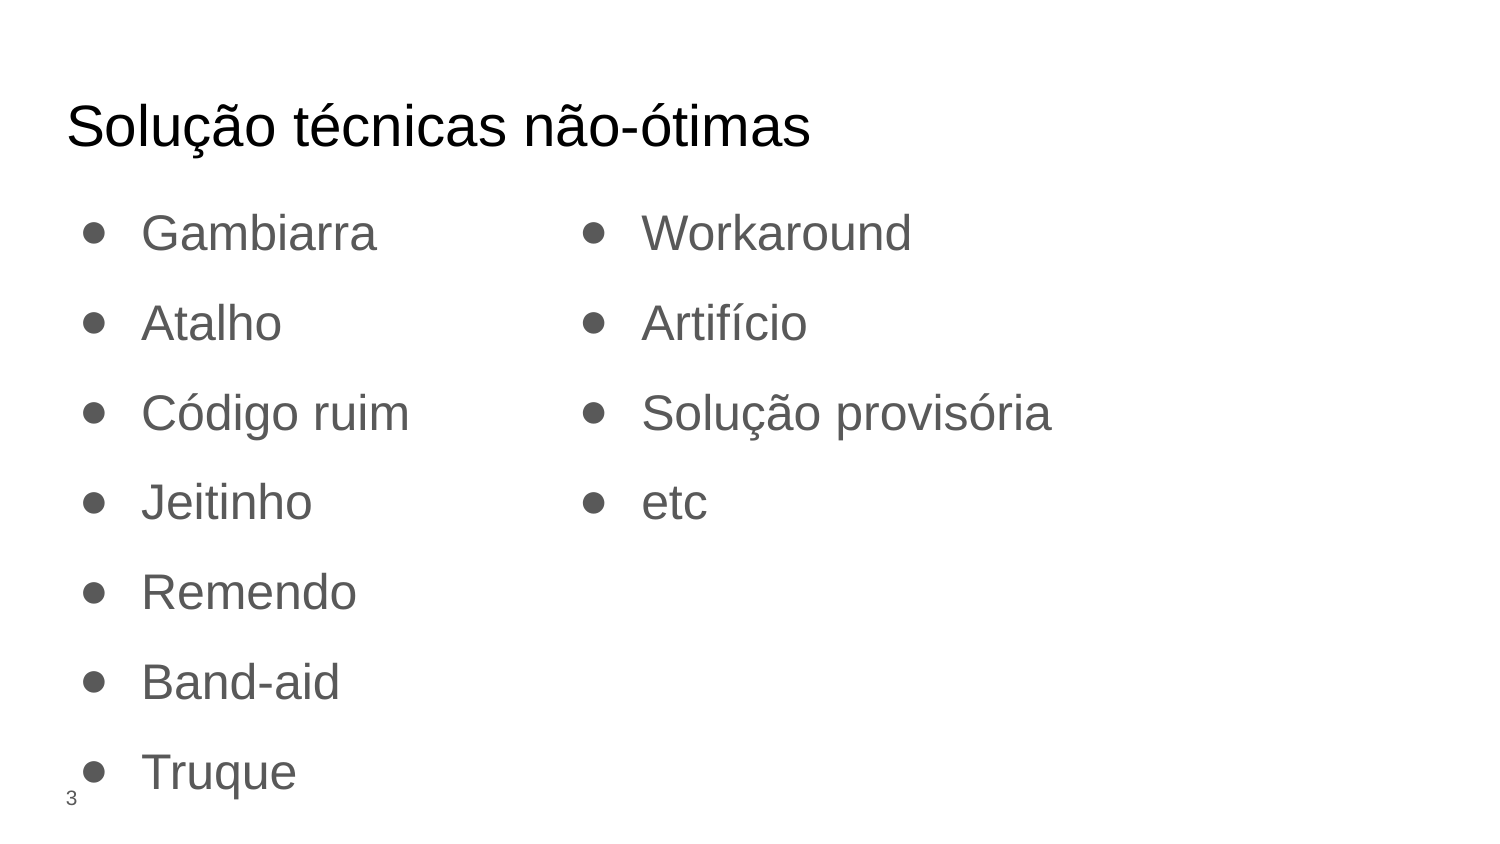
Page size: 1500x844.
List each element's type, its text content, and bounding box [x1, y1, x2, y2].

title Solução técnicas não-ótimas [51, 72, 1449, 167]
list Workaround Artifício Solução provisória etc [551, 176, 1090, 737]
list Gambiarra Atalho Código ruim Jeitinho Remendo Band-aid Truque [51, 176, 551, 737]
text_box ‹#› [2, 764, 93, 830]
